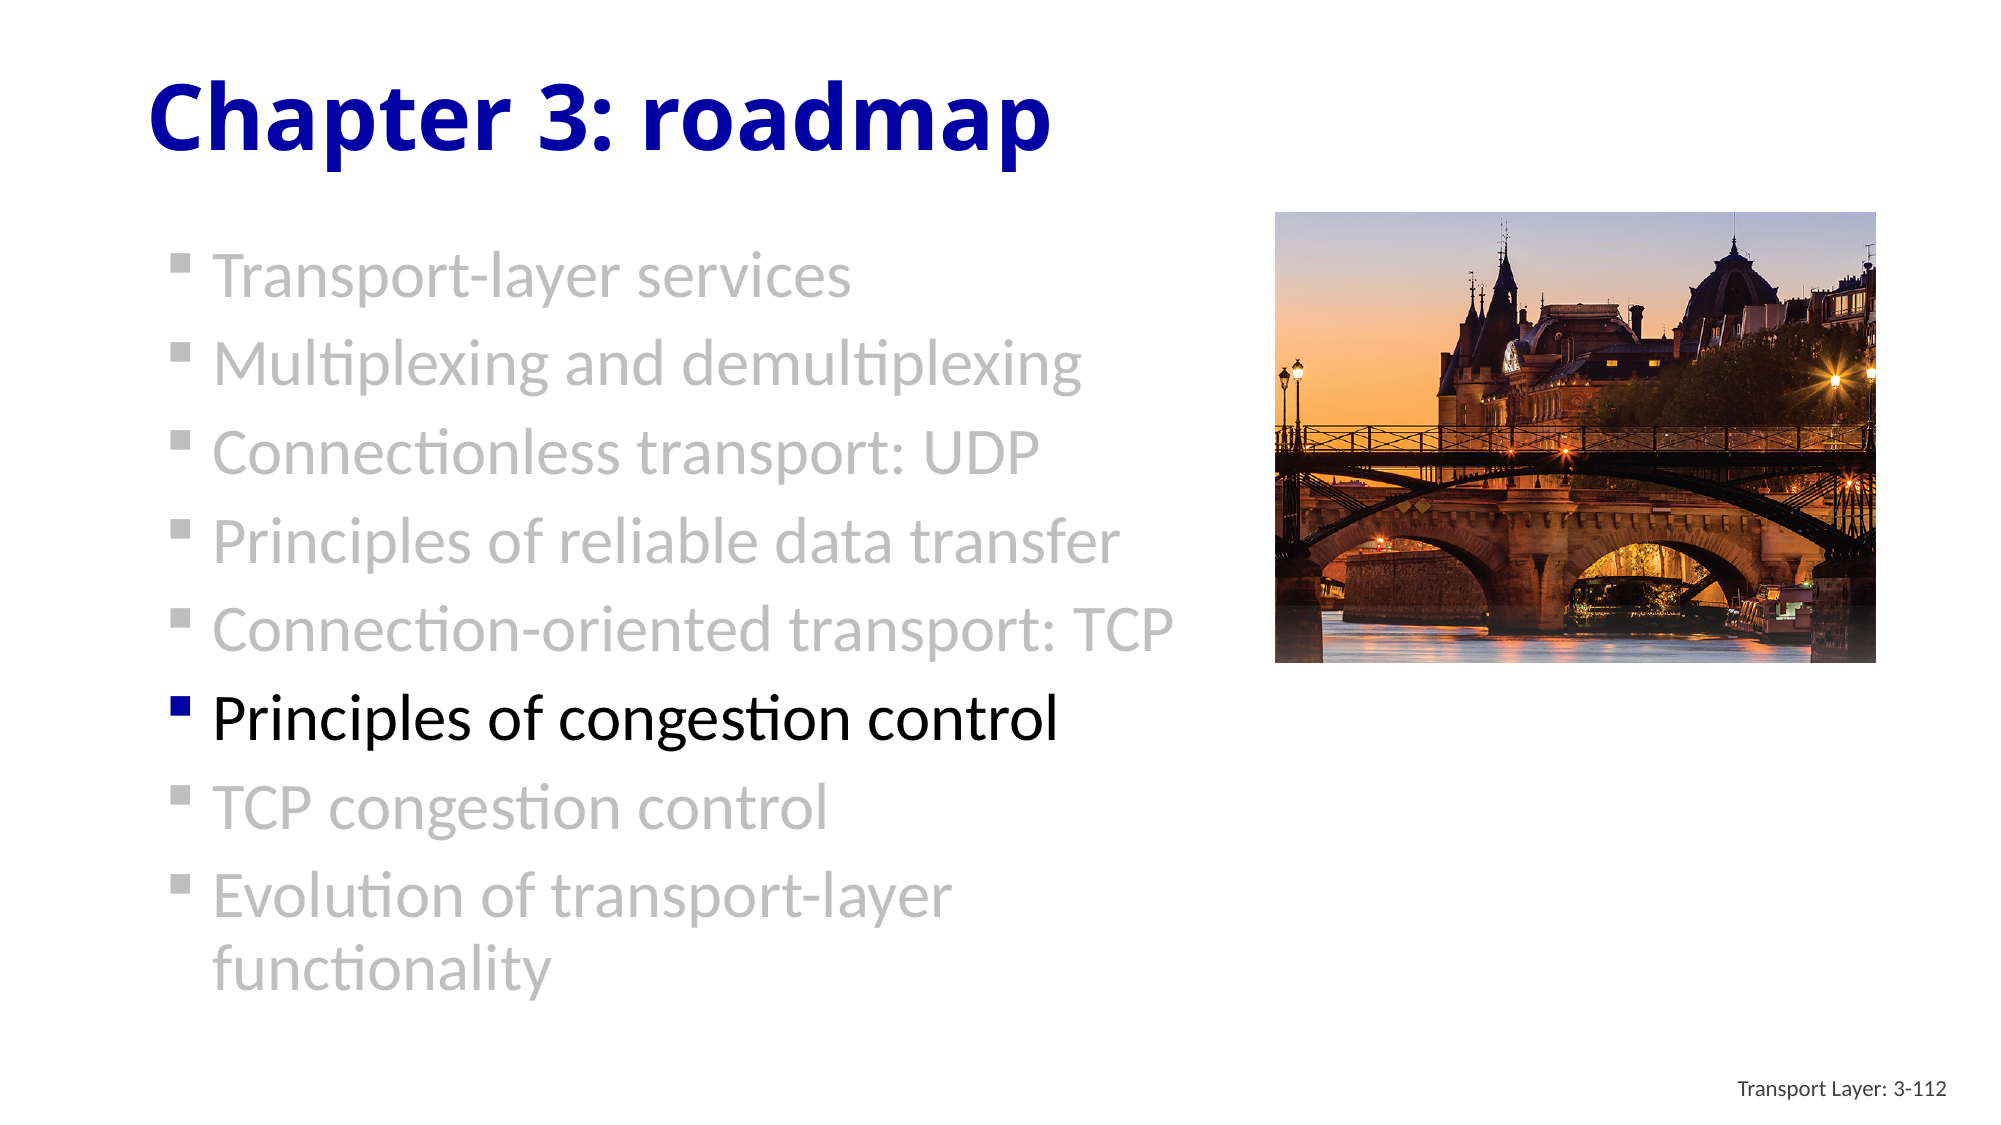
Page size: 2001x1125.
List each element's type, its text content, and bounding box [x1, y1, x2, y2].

picture [1275, 212, 1876, 663]
slide_number Transport Layer: 3-112 [1512, 1056, 1963, 1117]
list Transport-layer services Multiplexing and demultiplexing Connectionless transport: UDP Principles of reliable data transfer Connection-oriented transport: TCP Principles of congestion control TCP congestion control Evolution of transport-layer functionality [131, 231, 1217, 1057]
title Chapter 3: roadmap [131, 47, 1856, 195]
